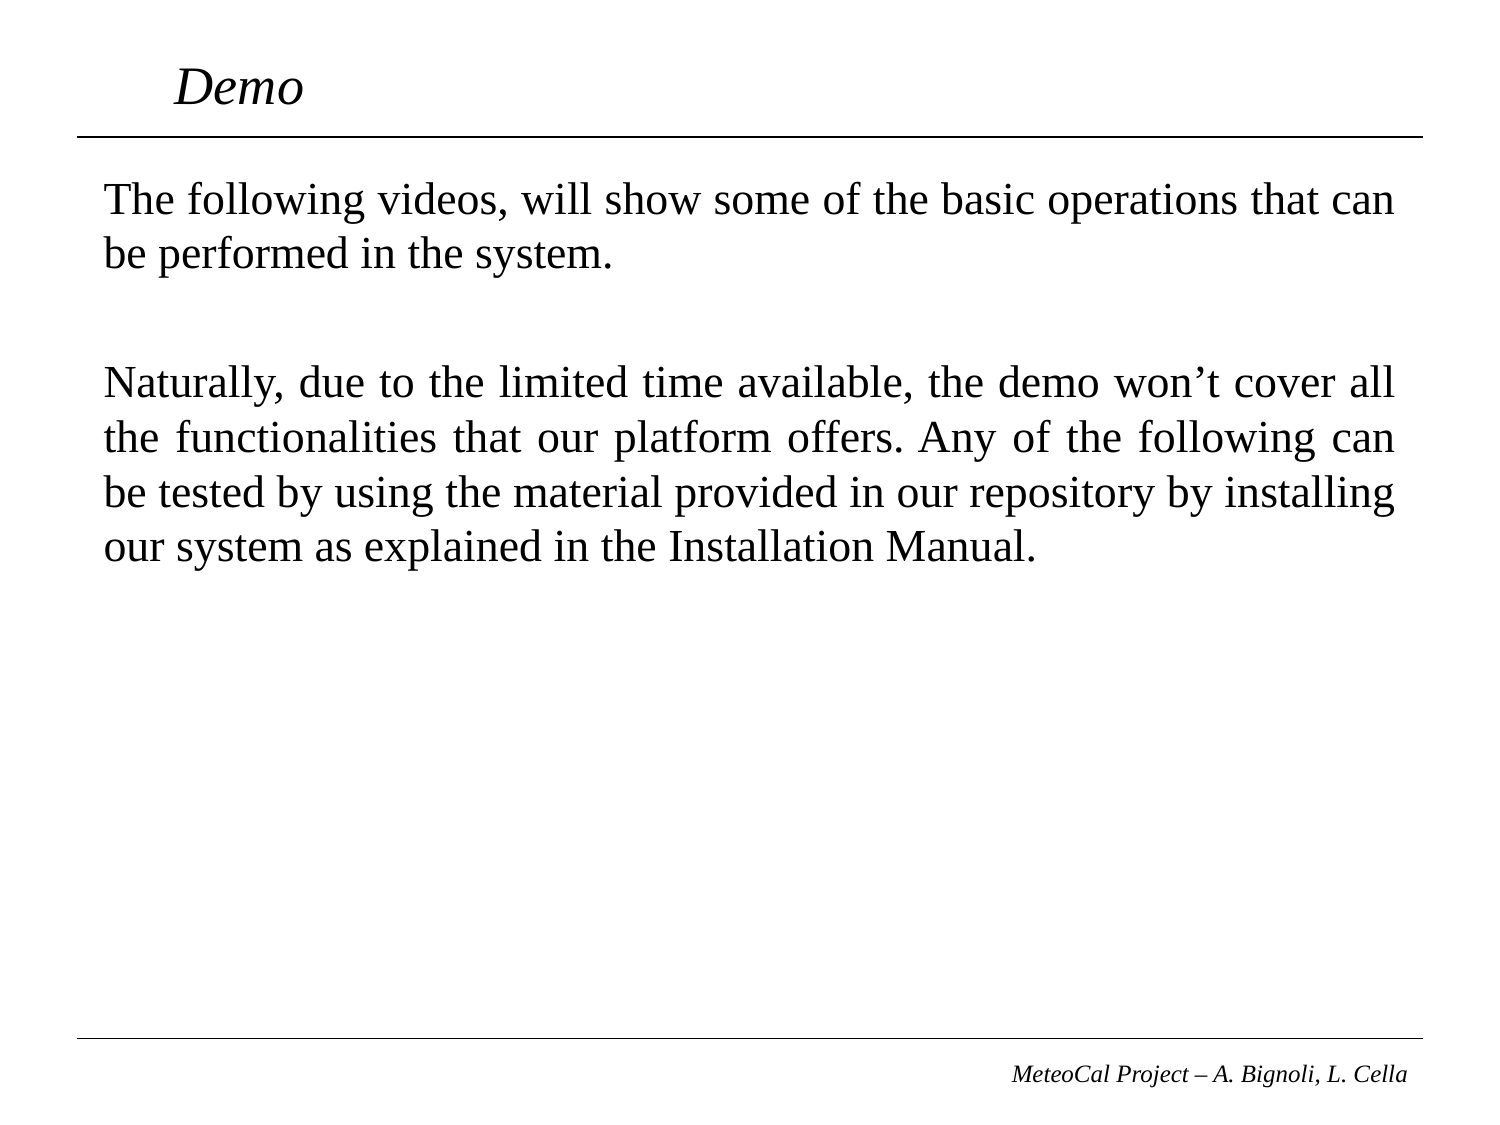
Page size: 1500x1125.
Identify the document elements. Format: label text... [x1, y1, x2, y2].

title Demo [159, 42, 1424, 124]
footer MeteoCal Project – A. Bignoli, L. Cella [76, 1042, 1424, 1103]
list The following videos, will show some of the basic operations that can be performed in the system. Naturally, due to the limited time available, the demo won’t cover all the functionalities that our platform offers. Any of the following can be tested by using the material provided in our repository by installing our system as explained in the Installation Manual. [88, 160, 1412, 1012]
